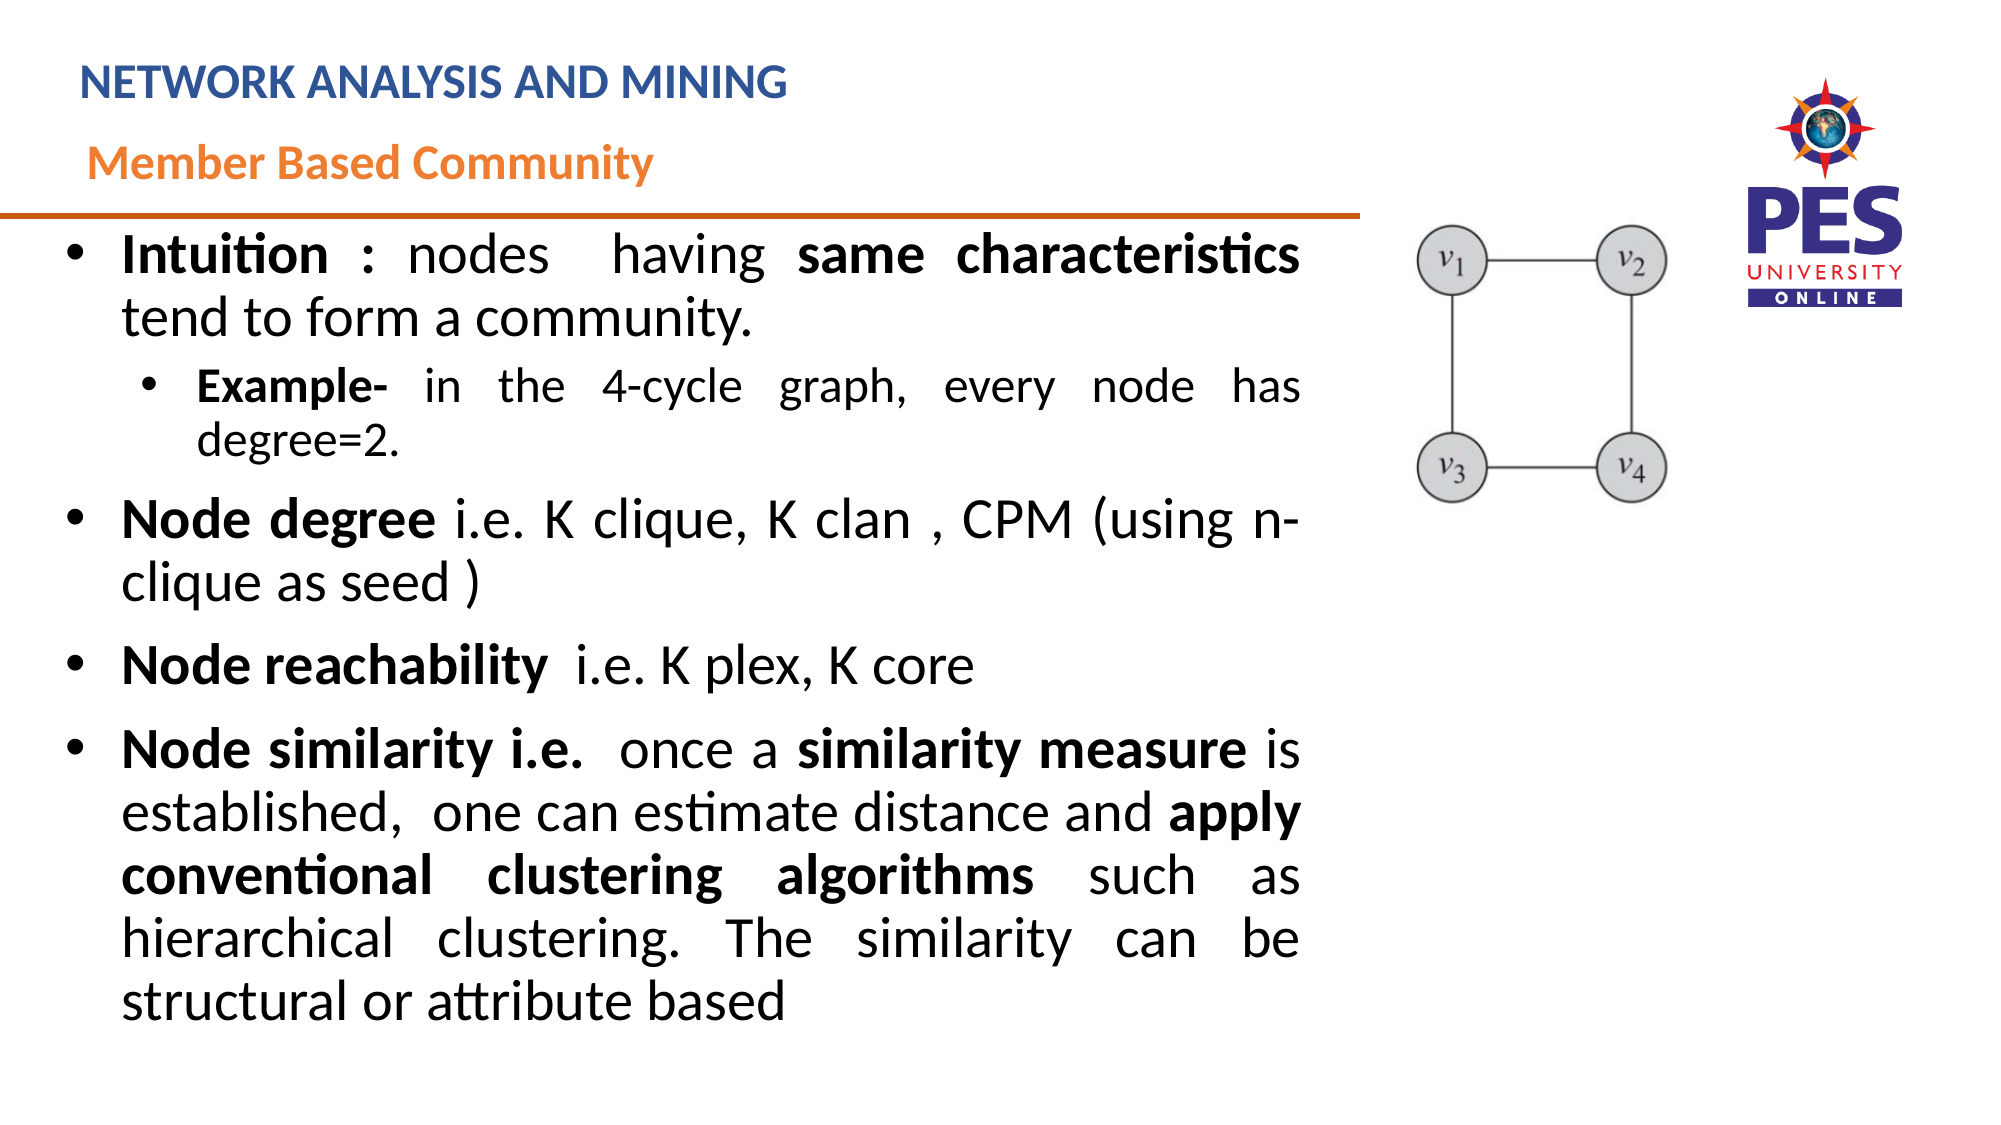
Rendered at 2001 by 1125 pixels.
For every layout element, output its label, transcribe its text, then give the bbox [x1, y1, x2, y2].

picture [1748, 76, 1902, 307]
text_box Member Based Community [71, 122, 1384, 198]
text_box Intuition : nodes having same characteristics tend to form a community. Example- in the 4-cycle graph, every node has degree=2. Node degree i.e. K clique, K clan , CPM (using n-clique as seed ) Node reachability i.e. K plex, K core Node similarity i.e. once a similarity measure is established, one can estimate distance and apply conventional clustering algorithms such as hierarchical clustering. The similarity can be structural or attribute based [31, 225, 1317, 1089]
text_box NETWORK ANALYSIS AND MINING [64, 41, 1295, 117]
picture [1400, 191, 1732, 536]
